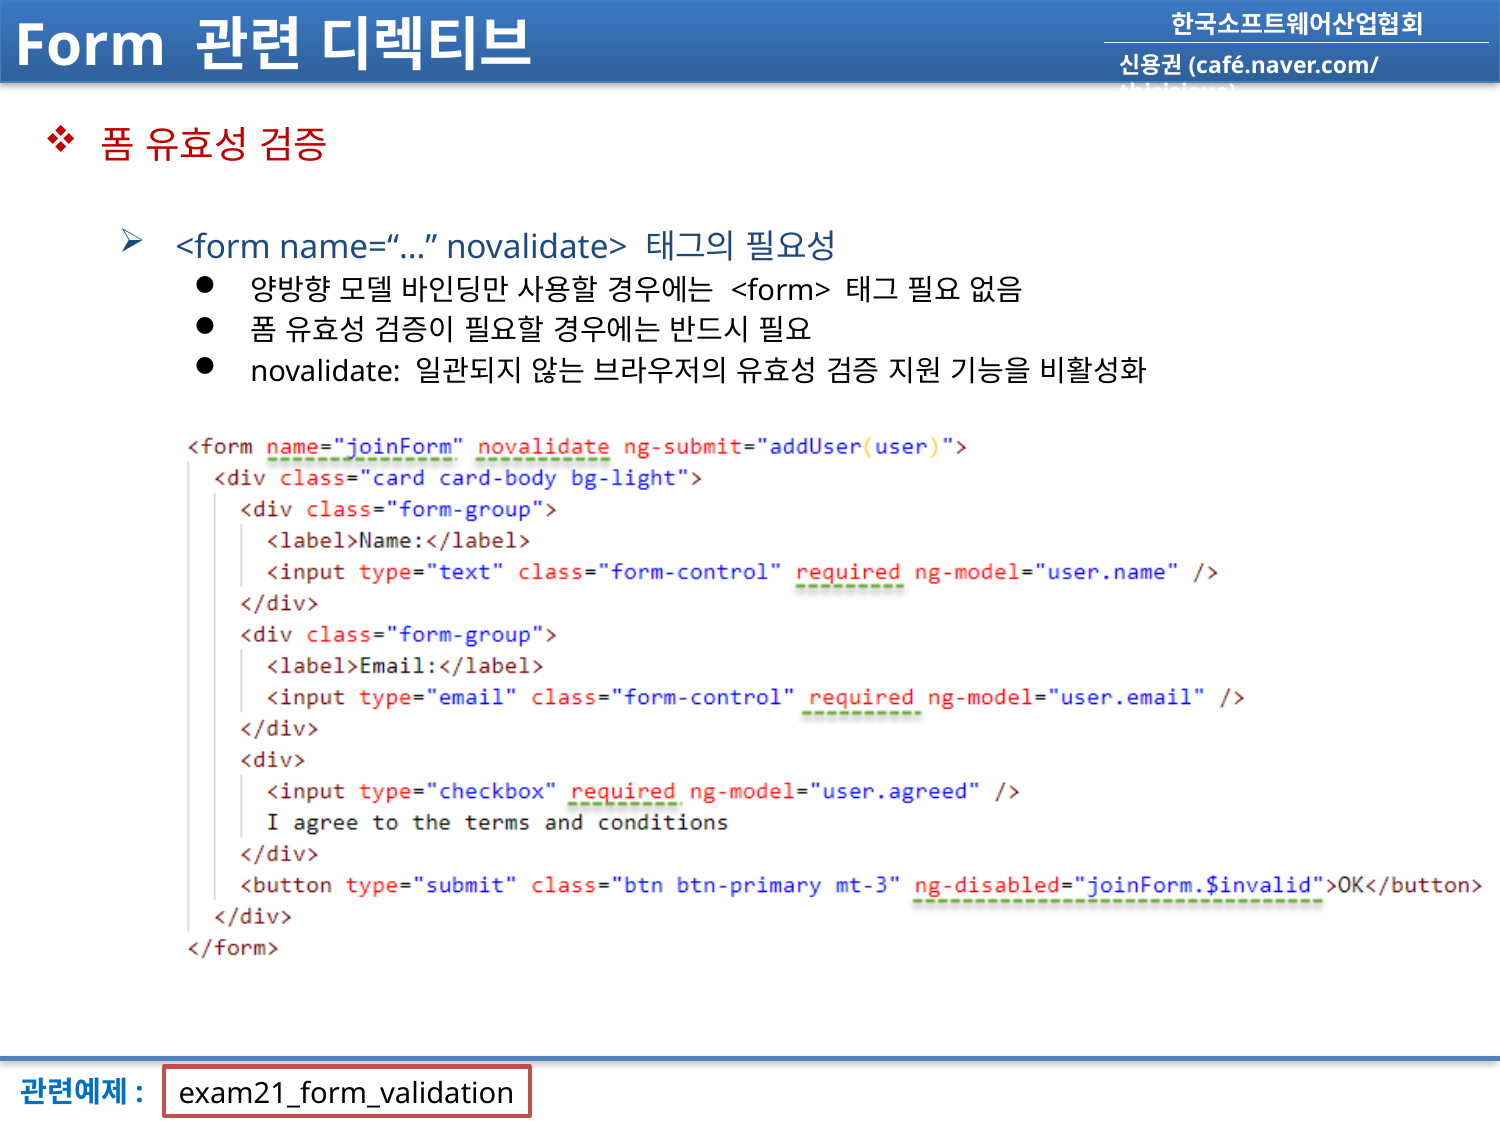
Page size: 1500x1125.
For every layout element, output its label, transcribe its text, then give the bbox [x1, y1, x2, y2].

picture [182, 432, 1487, 963]
title Form 관련 디렉티브 [0, 0, 1500, 82]
list 폼 유효성 검증 <form name=“…” novalidate> 태그의 필요성 양방향 모델 바인딩만 사용할 경우에는 <form> 태그 필요 없음 폼 유효성 검증이 필요할 경우에는 반드시 필요 novalidate: 일관되지 않는 브라우저의 유효성 검증 지원 기능을 비활성화 [29, 113, 1471, 1035]
text_box exam21_form_validation [162, 1064, 532, 1118]
